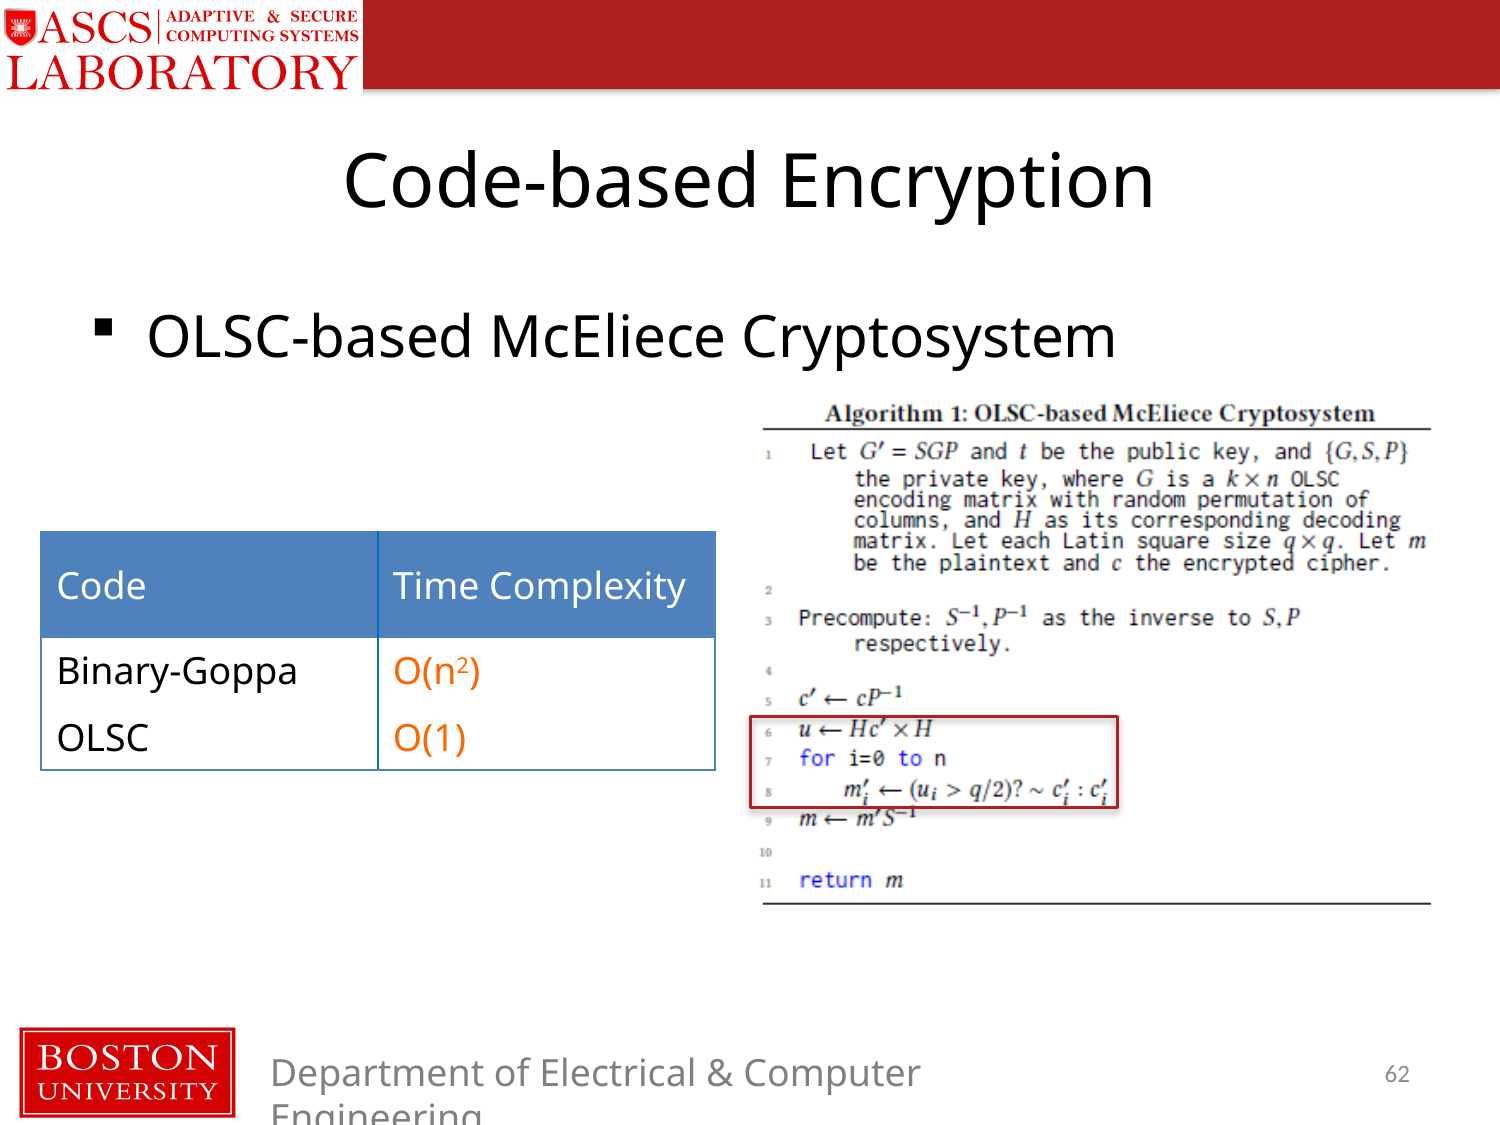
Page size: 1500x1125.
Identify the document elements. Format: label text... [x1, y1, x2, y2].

table_cell OLSC [42, 704, 377, 769]
table_header Code [42, 533, 377, 638]
picture [753, 396, 1445, 917]
picture [0, 0, 363, 100]
slide_number 62 [1336, 1042, 1425, 1103]
title Code-based Encryption [75, 121, 1425, 233]
table_cell Binary-Goppa [42, 638, 377, 704]
table_cell O(n2) [379, 638, 714, 704]
list OLSC-based McEliece Cryptosystem [75, 292, 1500, 1035]
table_cell O(1) [379, 704, 714, 769]
table_header Time Complexity [379, 533, 714, 638]
picture [19, 1027, 236, 1118]
